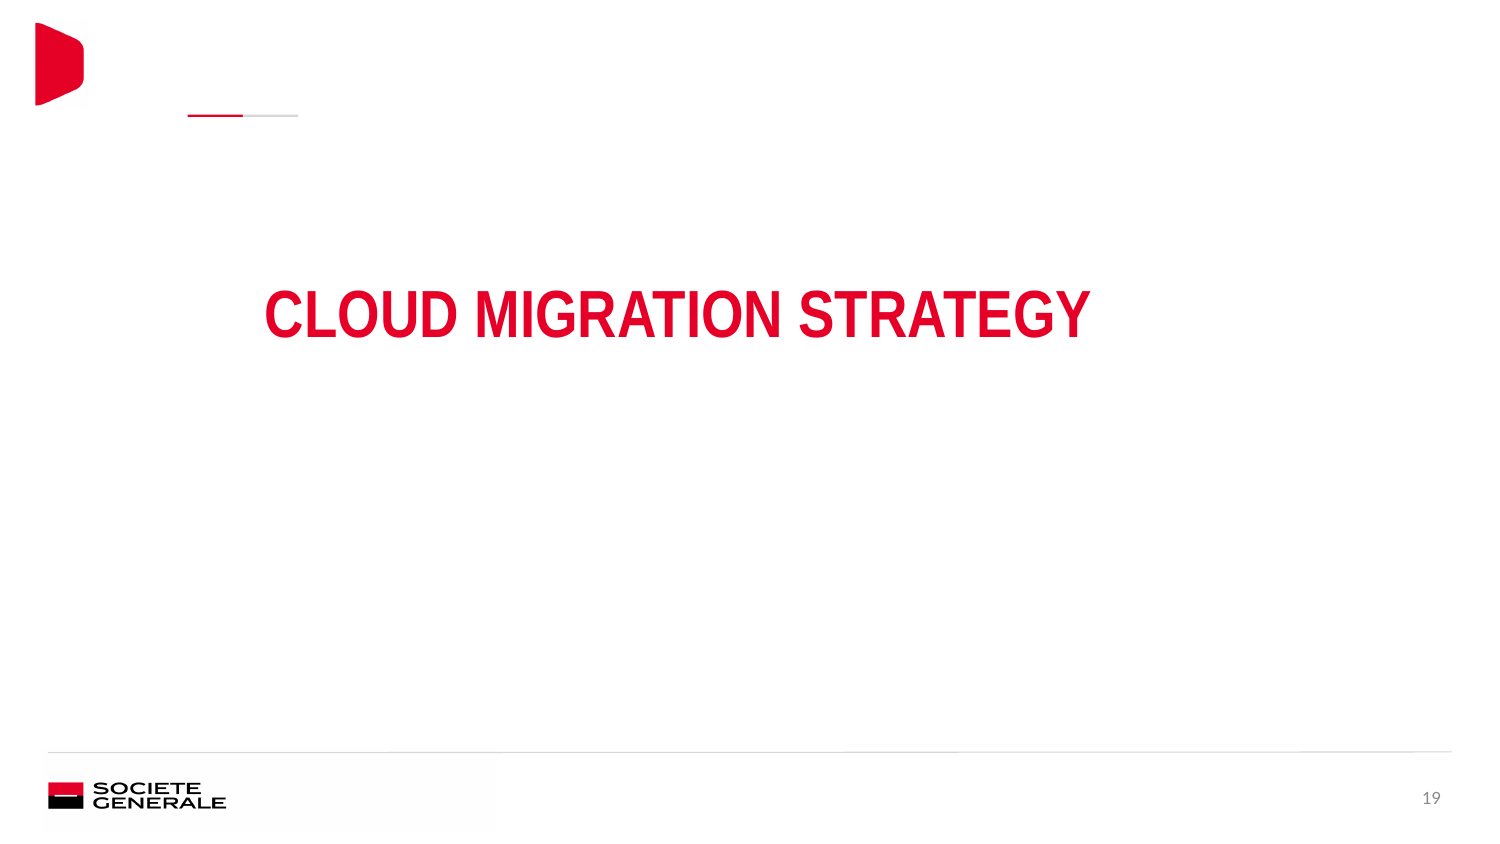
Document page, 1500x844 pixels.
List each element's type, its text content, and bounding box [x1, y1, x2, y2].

picture [43, 747, 497, 833]
slide_number 19 [1118, 774, 1456, 820]
text_box CLOUD MIGRATION STRATEGY [123, 280, 1235, 342]
picture [35, 20, 89, 108]
